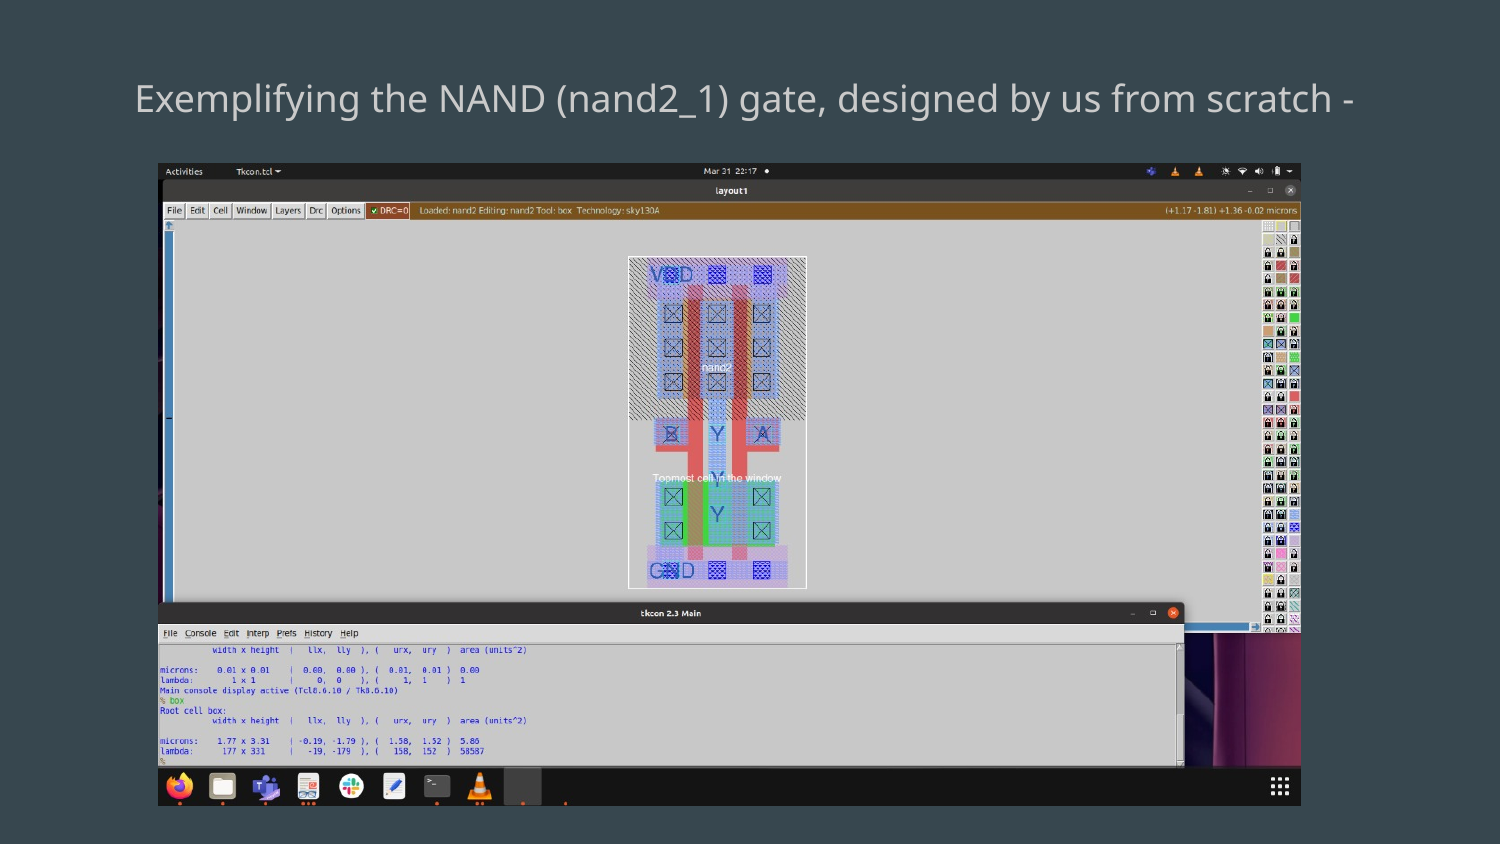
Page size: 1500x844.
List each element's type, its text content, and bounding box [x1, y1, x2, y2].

list Exemplifying the NAND (nand2_1) gate, designed by us from scratch - [51, 50, 1449, 806]
picture [157, 163, 1301, 807]
